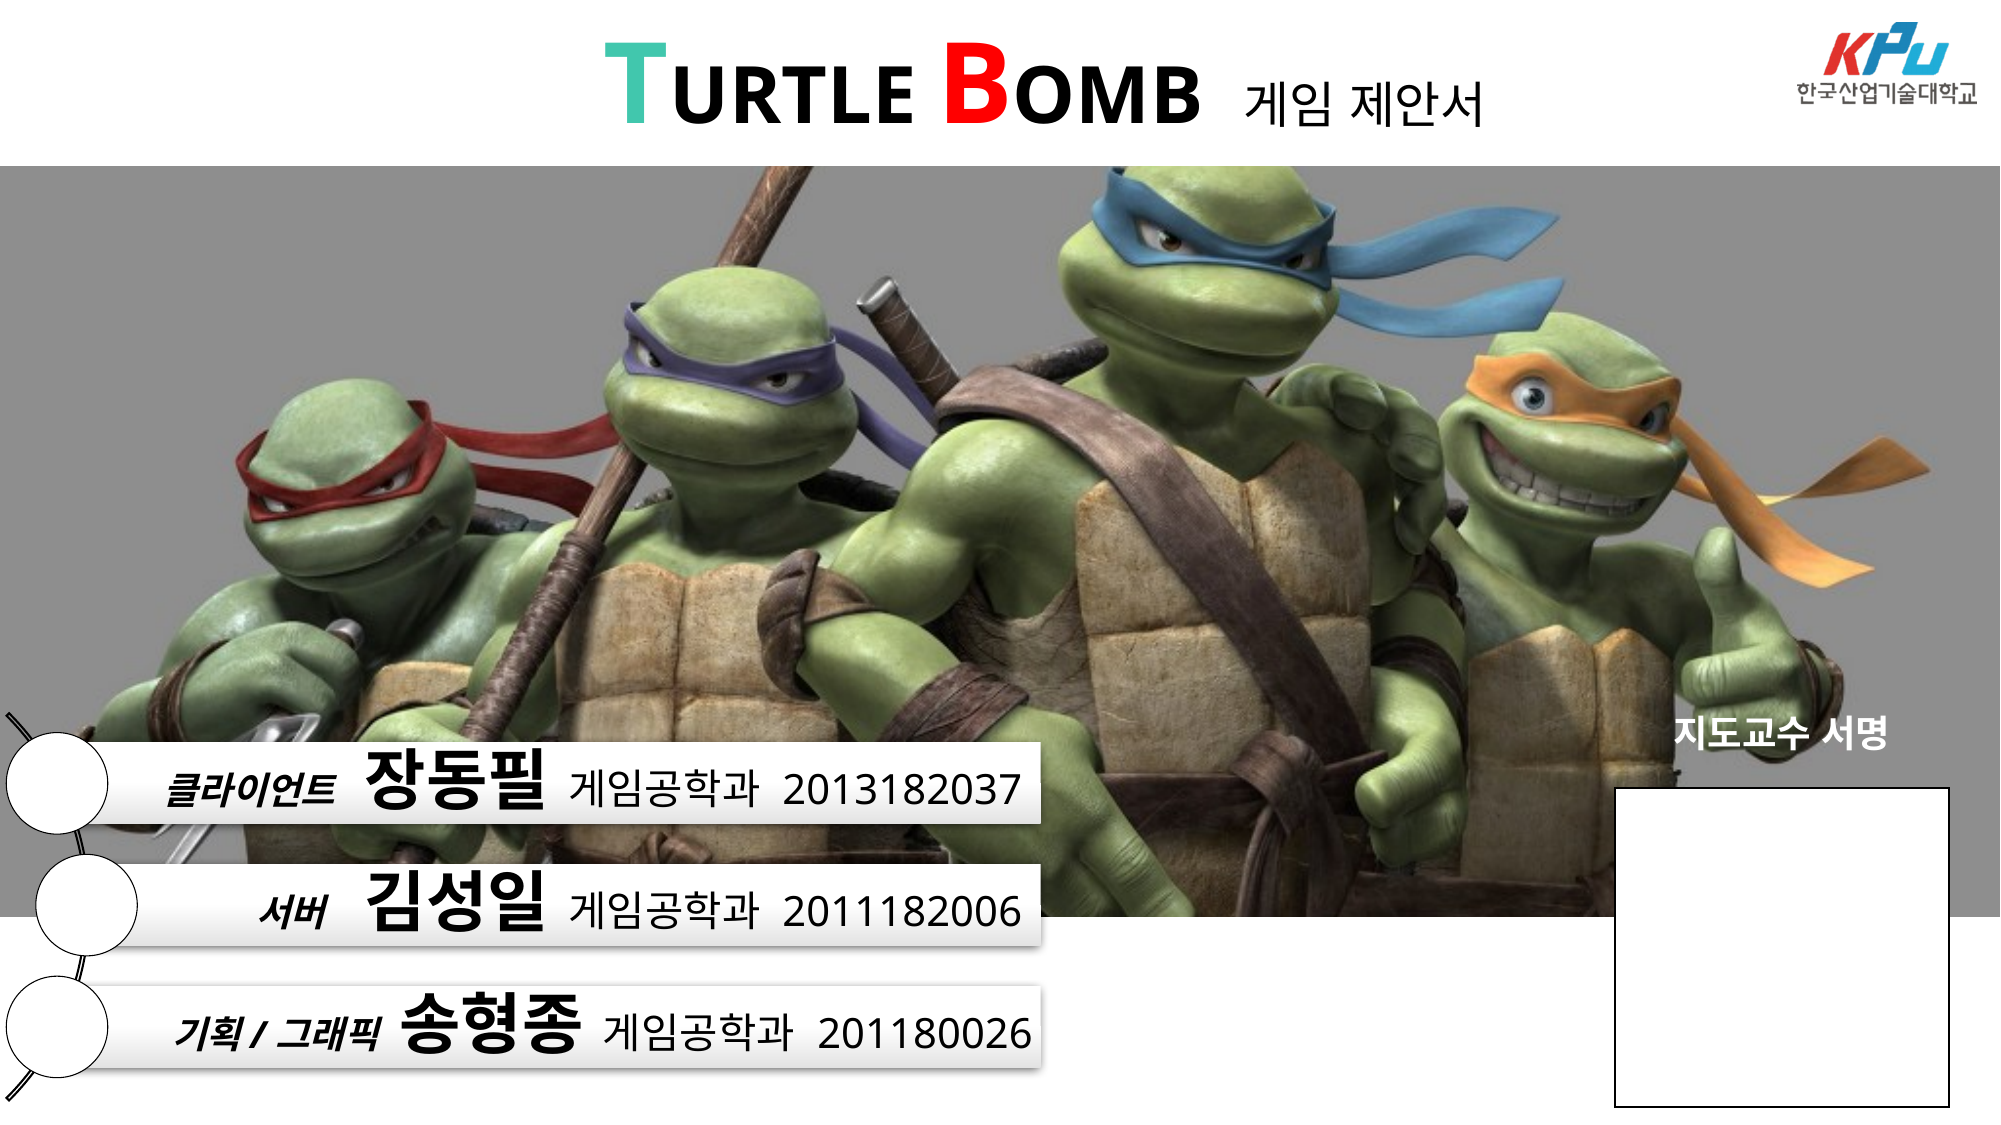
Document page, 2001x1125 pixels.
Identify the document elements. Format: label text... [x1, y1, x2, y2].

picture [1797, 22, 1977, 117]
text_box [0, 702, 1046, 1109]
text_box [1614, 917, 1950, 1108]
text_box TURTLE BOMB 게임 제안서 [403, 8, 1689, 166]
picture [0, 166, 2000, 917]
